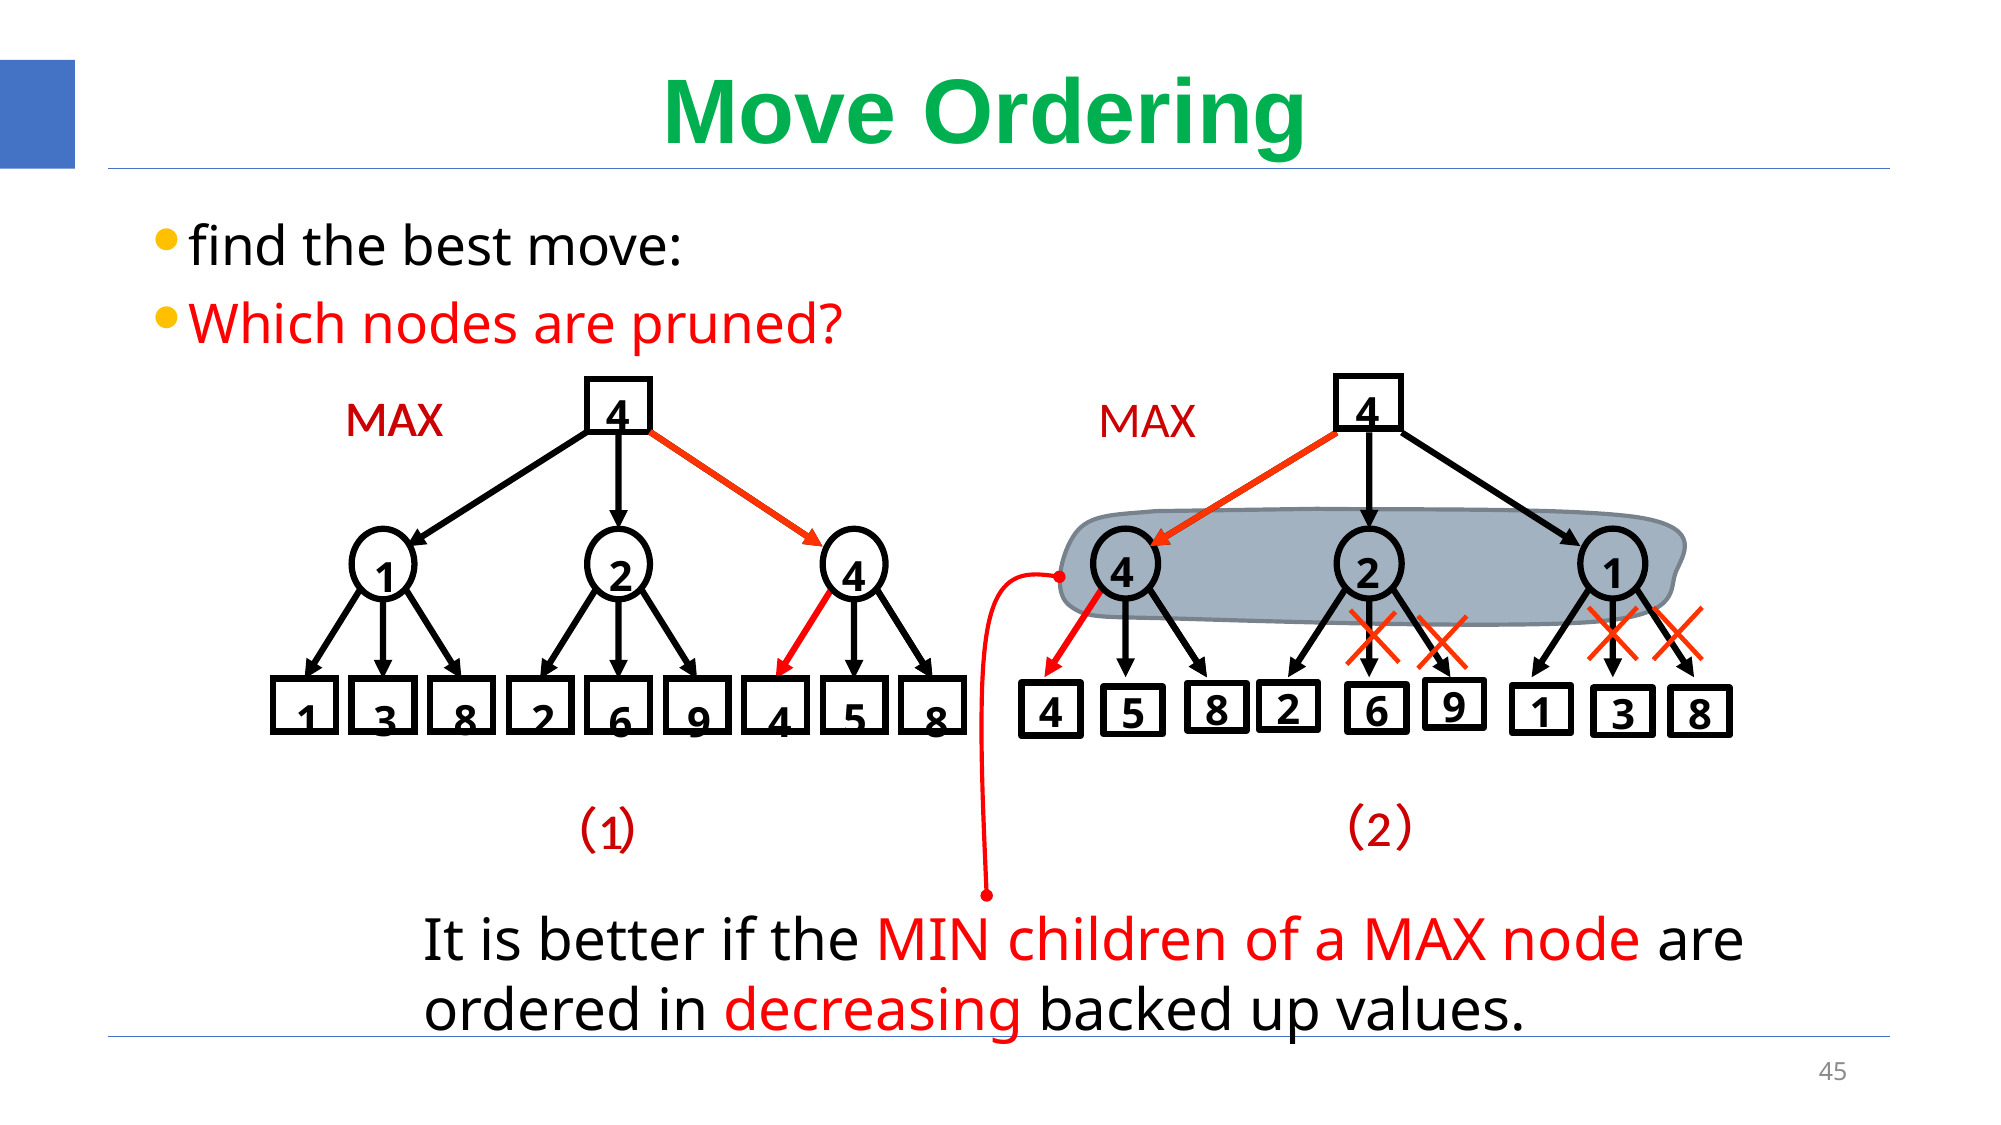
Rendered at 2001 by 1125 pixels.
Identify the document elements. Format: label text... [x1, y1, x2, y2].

list find the best move: Which nodes are pruned? [137, 210, 1863, 365]
title Move Ordering [136, 50, 1862, 179]
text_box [273, 378, 1731, 902]
slide_number 45 [1412, 1050, 1863, 1103]
text_box It is better if the MIN children of a MAX node are ordered in decreasing backed up values. [408, 825, 1876, 1050]
